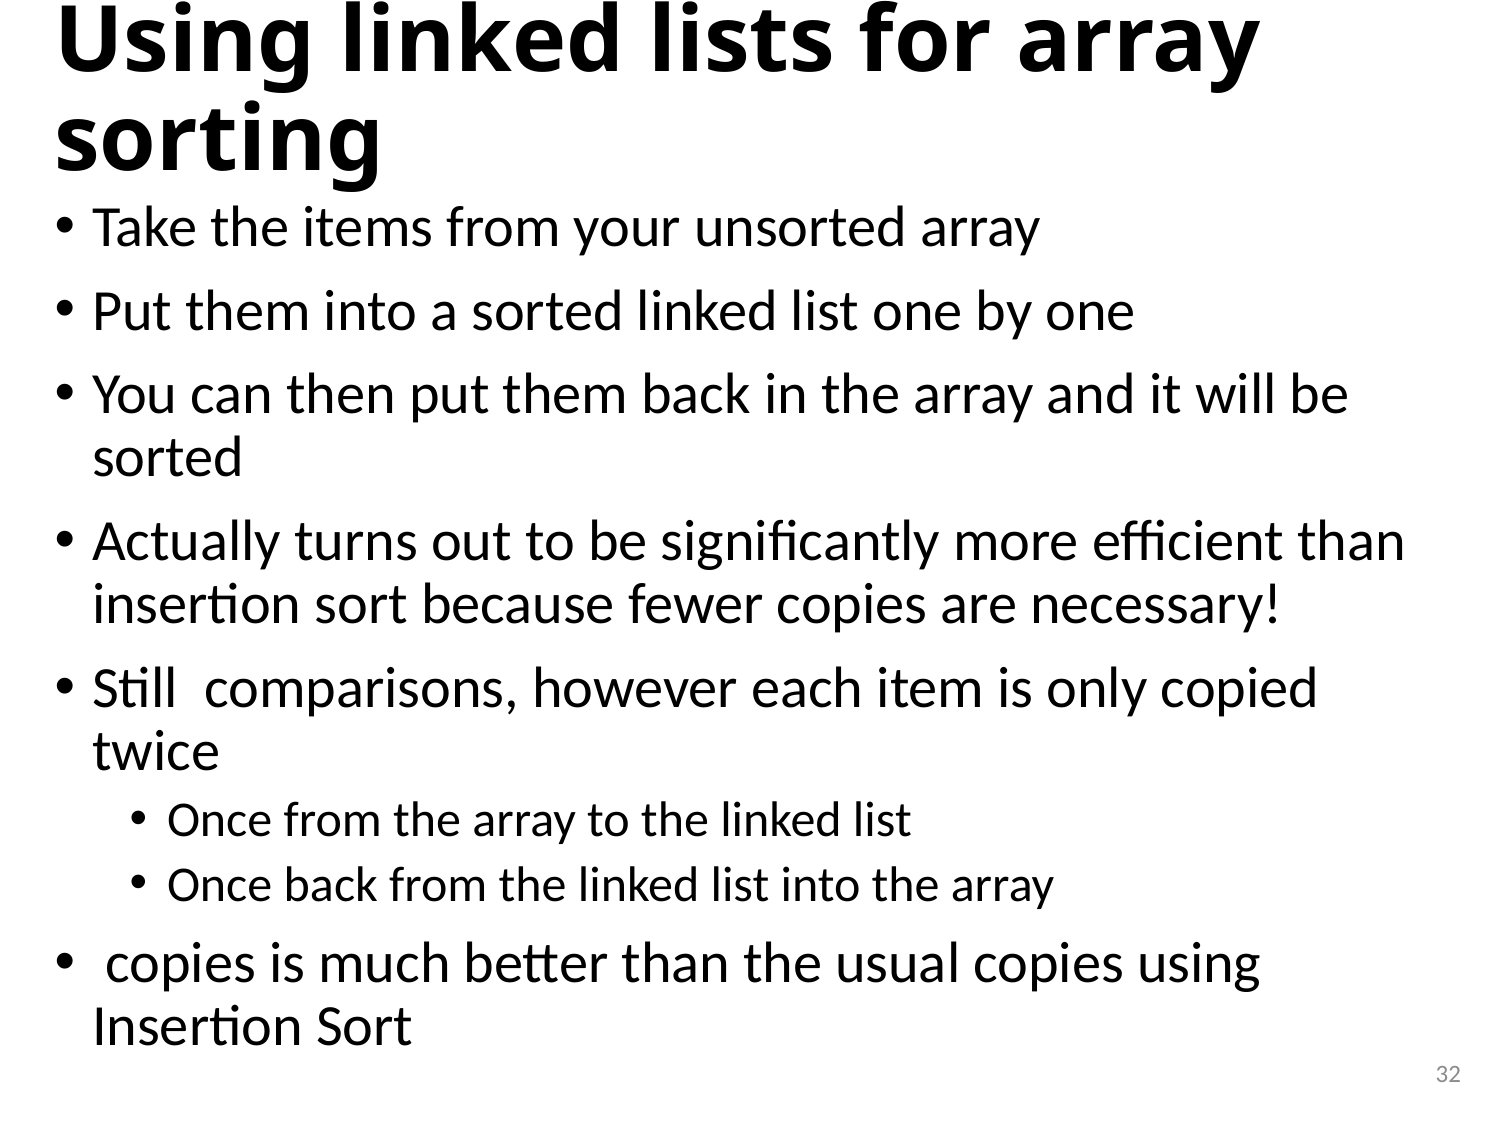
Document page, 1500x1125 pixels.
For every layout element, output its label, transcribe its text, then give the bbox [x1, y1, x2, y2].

slide_number 32 [1138, 1042, 1477, 1103]
title Using linked lists for array sorting [39, 22, 1461, 161]
